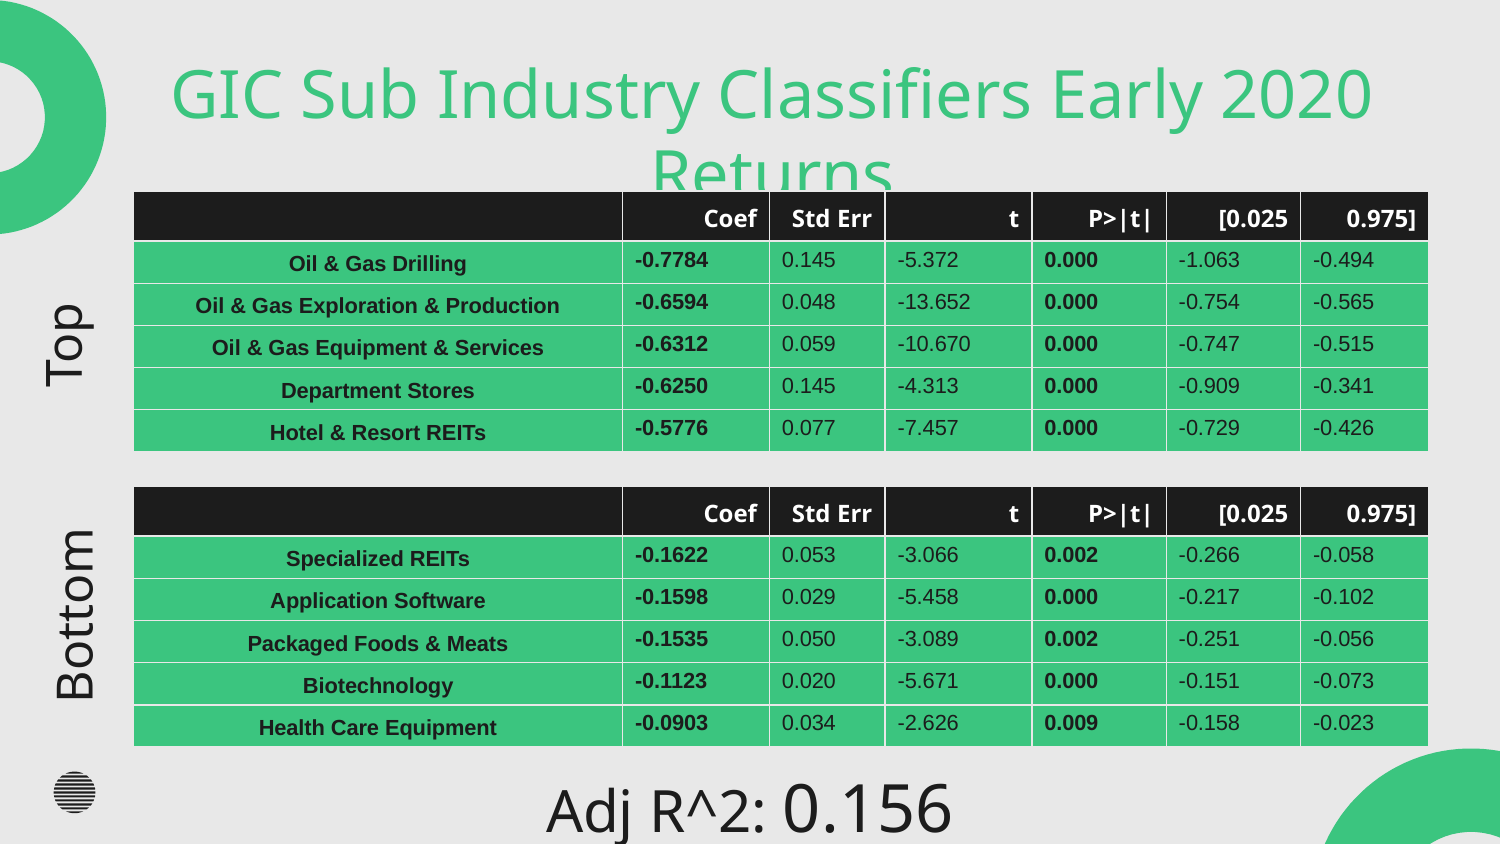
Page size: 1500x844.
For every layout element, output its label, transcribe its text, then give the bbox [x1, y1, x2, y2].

table_header 0.975] [1301, 487, 1428, 535]
table_cell -0.7784 [623, 242, 769, 283]
table_cell Biotechnology [134, 663, 622, 704]
table_header [134, 487, 622, 535]
table_header t [886, 487, 1031, 535]
table_cell -2.626 [886, 706, 1031, 746]
table_cell 0.029 [770, 579, 884, 620]
table_cell -0.1535 [623, 621, 769, 662]
table_cell Department Stores [134, 368, 622, 409]
table_header Std Err [770, 487, 884, 535]
table_cell Application Software [134, 579, 622, 620]
table_cell 0.145 [770, 368, 884, 409]
table_cell -0.5776 [623, 410, 769, 451]
table_header Coef [623, 192, 769, 240]
title Adj R^2: 0.156 [418, 751, 1082, 844]
table_cell -0.1123 [623, 663, 769, 704]
table_cell 0.009 [1033, 706, 1166, 746]
table_cell -0.058 [1301, 537, 1428, 578]
table_cell -3.089 [886, 621, 1031, 662]
table_header P>|t| [1033, 192, 1166, 240]
table_header P>|t| [1033, 487, 1166, 535]
table_cell 0.059 [770, 326, 884, 367]
table_cell -0.909 [1167, 368, 1300, 409]
table_cell -0.0903 [623, 706, 769, 746]
table_cell -0.073 [1301, 663, 1428, 704]
table_cell Hotel & Resort REITs [134, 410, 622, 451]
table_cell 0.000 [1033, 579, 1166, 620]
table_cell Specialized REITs [134, 537, 622, 578]
table_header [134, 192, 622, 240]
table_cell 0.000 [1033, 410, 1166, 451]
table_cell -0.515 [1301, 326, 1428, 367]
table_cell -1.063 [1167, 242, 1300, 283]
title GIC Sub Industry Classifiers Early 2020 Returns [110, 36, 1435, 131]
table_cell -0.729 [1167, 410, 1300, 451]
table_cell Packaged Foods & Meats [134, 621, 622, 662]
table_cell 0.053 [770, 537, 884, 578]
table_cell -0.217 [1167, 579, 1300, 620]
table_cell 0.034 [770, 706, 884, 746]
table_header Coef [623, 487, 769, 535]
table_cell 0.000 [1033, 326, 1166, 367]
table_cell 0.020 [770, 663, 884, 704]
table_cell 0.002 [1033, 537, 1166, 578]
table_cell -13.652 [886, 284, 1031, 325]
table_cell 0.145 [770, 242, 884, 283]
table_cell -0.426 [1301, 410, 1428, 451]
table_cell -4.313 [886, 368, 1031, 409]
table_cell 0.000 [1033, 284, 1166, 325]
table_cell -0.6250 [623, 368, 769, 409]
table_cell -0.565 [1301, 284, 1428, 325]
table_cell -0.266 [1167, 537, 1300, 578]
table_cell -0.494 [1301, 242, 1428, 283]
table_cell 0.002 [1033, 621, 1166, 662]
table_cell -0.6594 [623, 284, 769, 325]
table_header 0.975] [1301, 192, 1428, 240]
table_cell -0.151 [1167, 663, 1300, 704]
table_cell -0.1622 [623, 537, 769, 578]
table_cell 0.048 [770, 284, 884, 325]
table_cell -0.158 [1167, 706, 1300, 746]
table_cell Oil & Gas Exploration & Production [134, 284, 622, 325]
table_cell -0.341 [1301, 368, 1428, 409]
table_cell -3.066 [886, 537, 1031, 578]
table_cell -0.6312 [623, 326, 769, 367]
table_header t [886, 192, 1031, 240]
table_cell -0.102 [1301, 579, 1428, 620]
title Bottom [27, 508, 122, 723]
table_header [0.025 [1167, 487, 1300, 535]
table_cell Oil & Gas Drilling [134, 242, 622, 283]
table_cell -5.458 [886, 579, 1031, 620]
table_header [0.025 [1167, 192, 1300, 240]
table_cell -0.056 [1301, 621, 1428, 662]
table_cell Oil & Gas Equipment & Services [134, 326, 622, 367]
table_cell 0.000 [1033, 242, 1166, 283]
table_cell -7.457 [886, 410, 1031, 451]
table_cell -0.023 [1301, 706, 1428, 746]
table_cell -0.251 [1167, 621, 1300, 662]
table_cell -5.671 [886, 663, 1031, 704]
table_cell Health Care Equipment [134, 706, 622, 746]
table_cell -5.372 [886, 242, 1031, 283]
table_cell -0.747 [1167, 326, 1300, 367]
table_cell 0.000 [1033, 368, 1166, 409]
table_cell -0.754 [1167, 284, 1300, 325]
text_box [53, 771, 96, 814]
table_cell -10.670 [886, 326, 1031, 367]
table_cell 0.000 [1033, 663, 1166, 704]
table_header Std Err [770, 192, 884, 240]
table_cell 0.077 [770, 410, 884, 451]
title Top [16, 238, 111, 453]
table_cell 0.050 [770, 621, 884, 662]
table_cell -0.1598 [623, 579, 769, 620]
